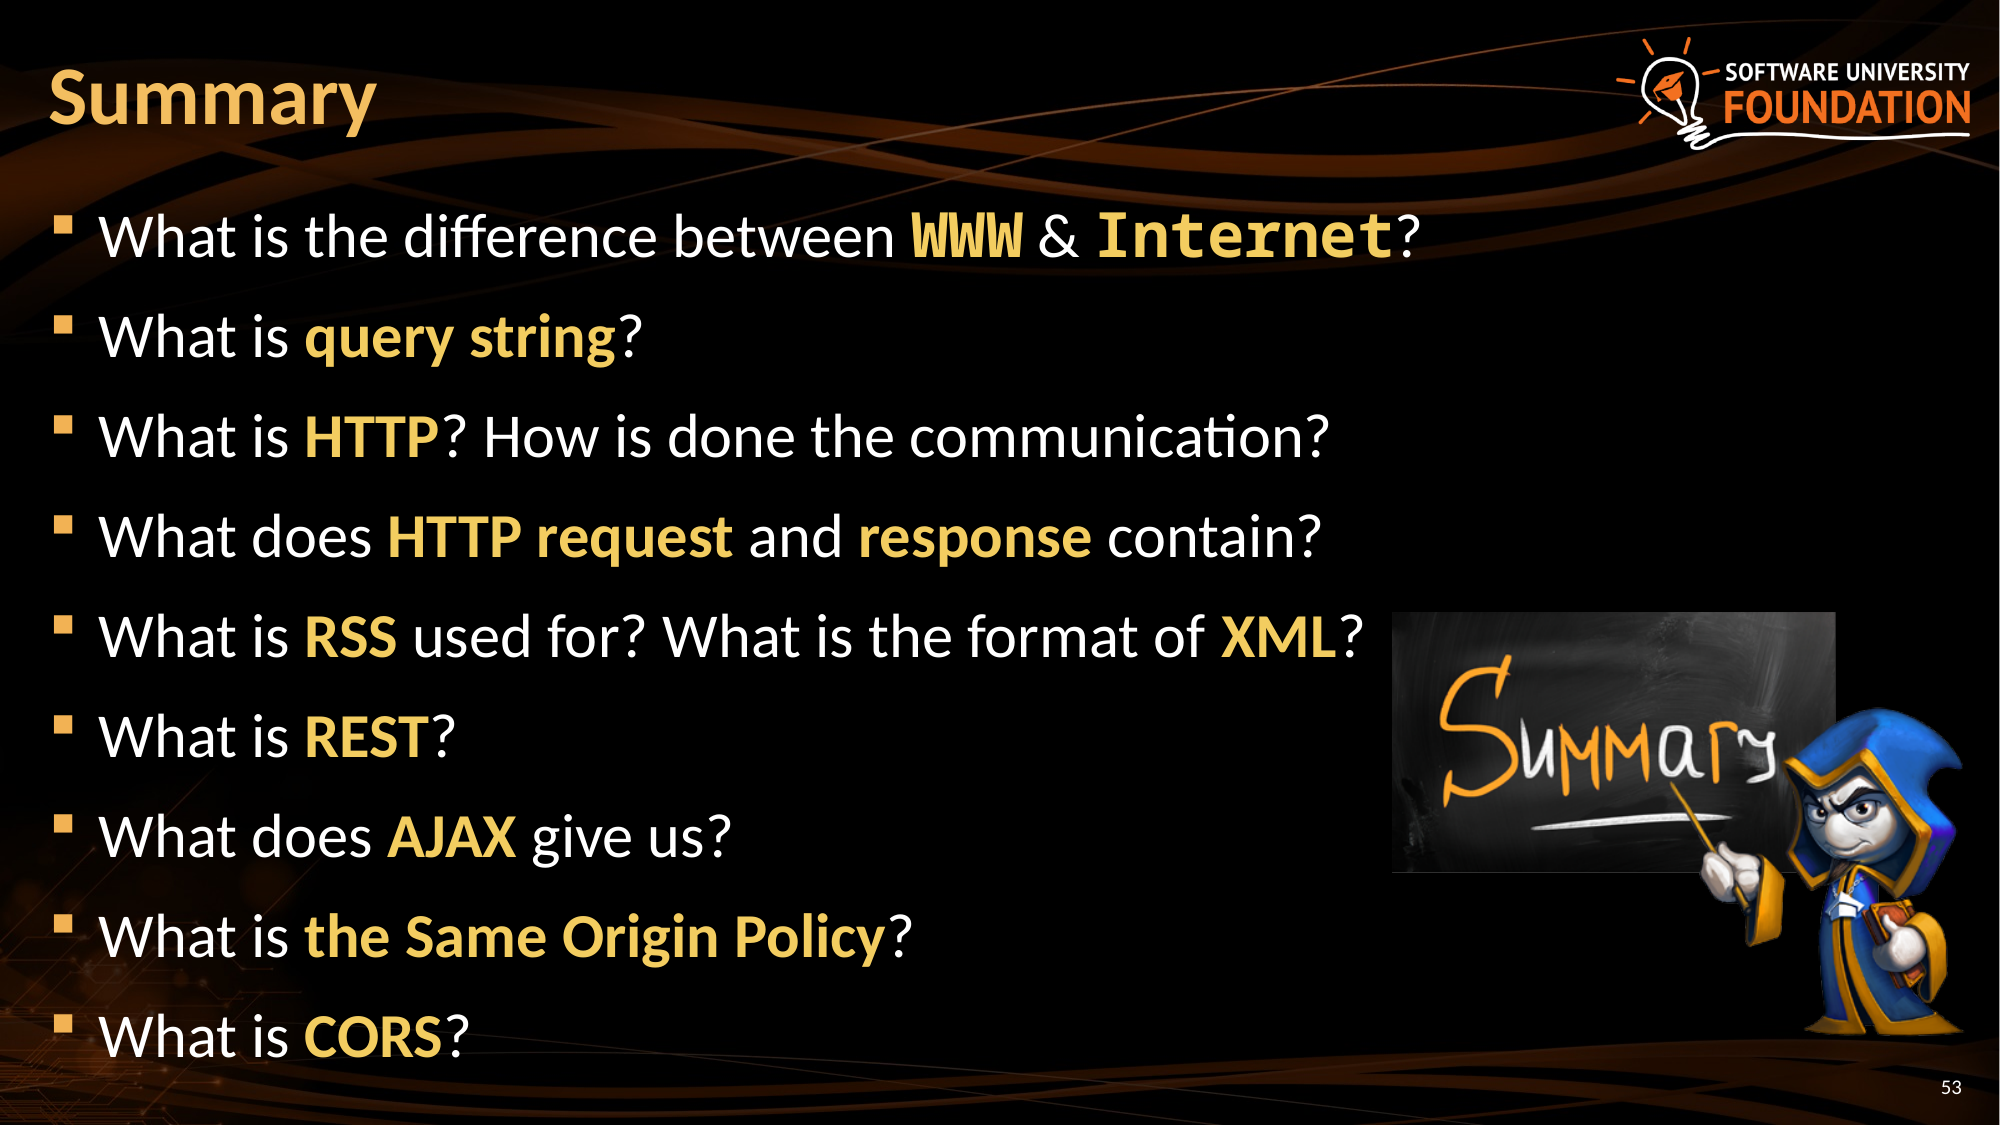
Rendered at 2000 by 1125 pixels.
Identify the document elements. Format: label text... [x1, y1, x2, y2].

picture [0, 0, 2000, 1125]
title Summary [30, 6, 1602, 189]
list What is the difference between WWW & Internet? What is query string? What is HTTP? How is done the communication? What does HTTP request and response contain? What is RSS used for? What is the format of XML? What is REST? What does AJAX give us? What is the Same Origin Policy? What is CORS? [31, 188, 1968, 1103]
